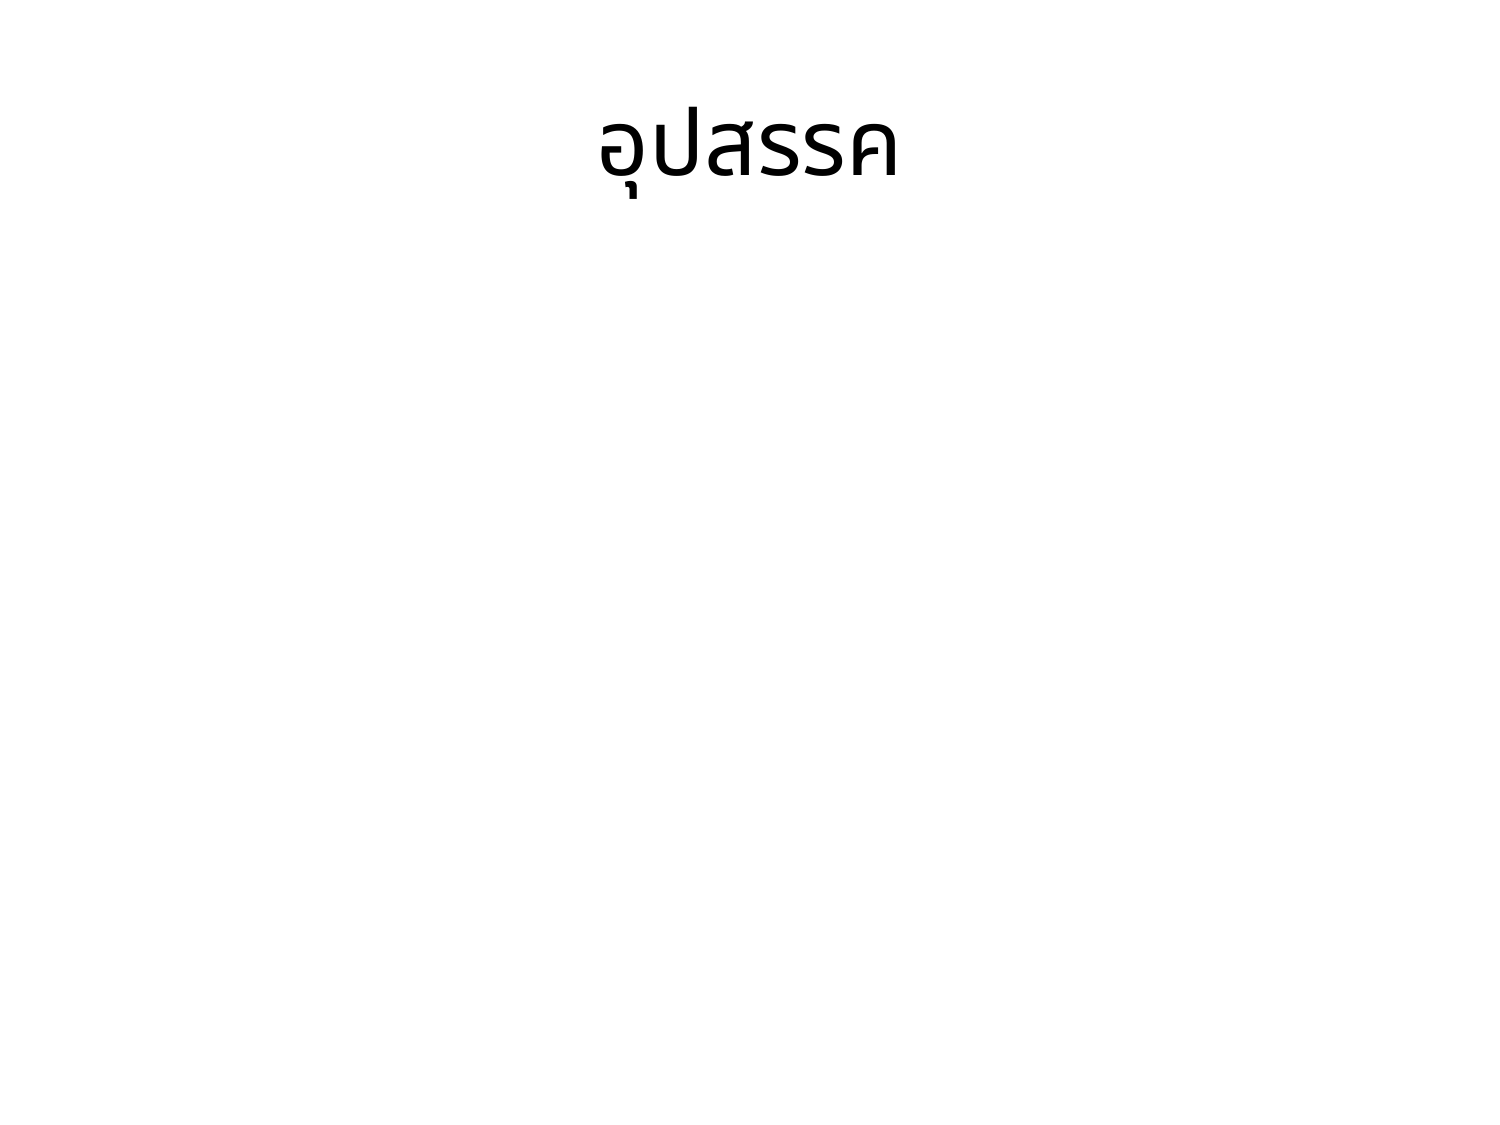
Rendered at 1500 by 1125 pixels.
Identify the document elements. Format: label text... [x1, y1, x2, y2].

title อุปสรรค [75, 45, 1425, 233]
